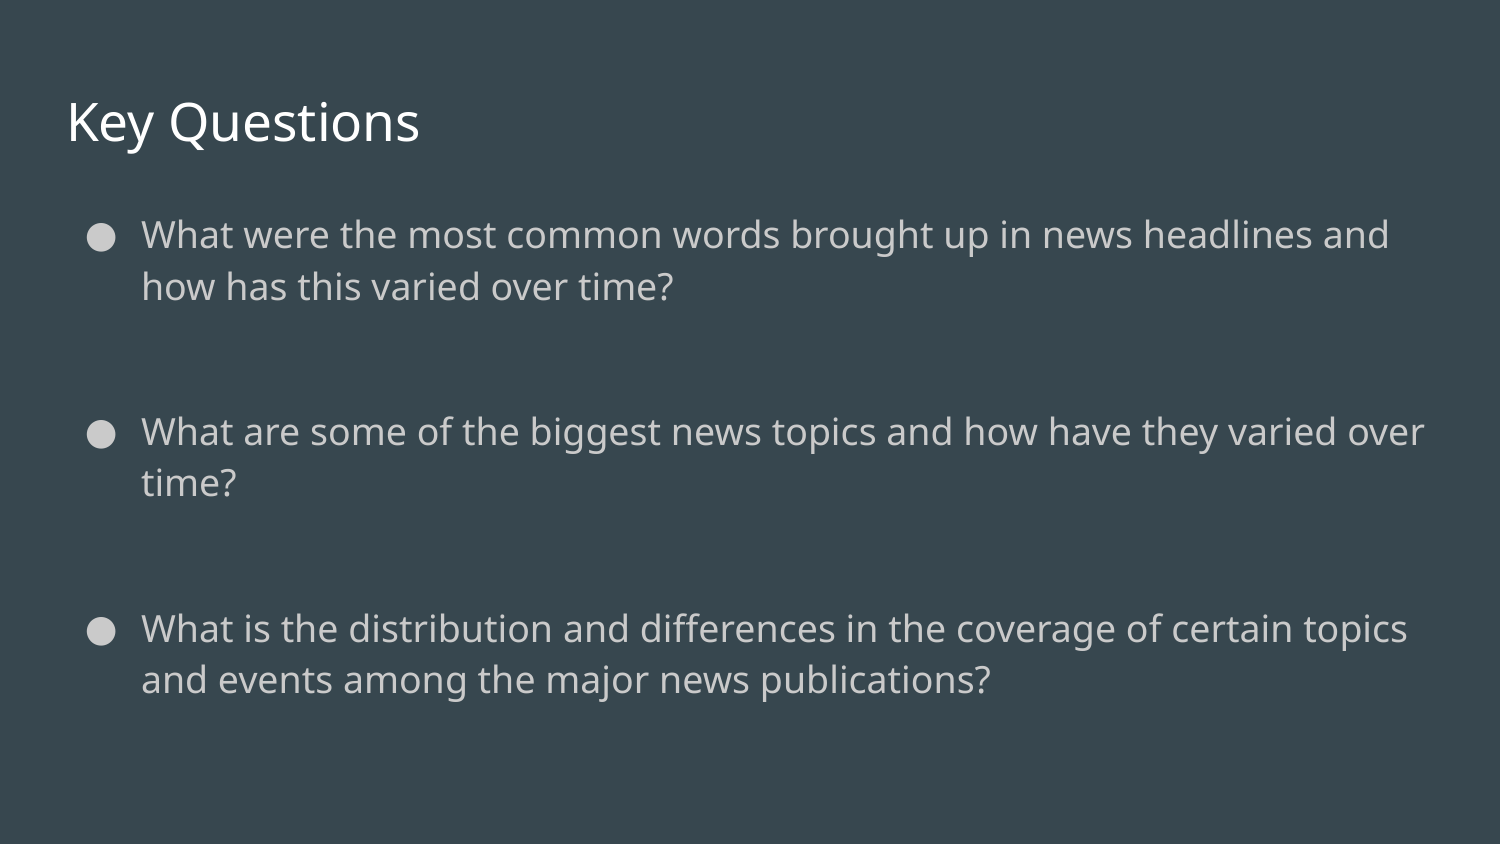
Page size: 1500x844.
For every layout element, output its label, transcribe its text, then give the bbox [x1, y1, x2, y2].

list What were the most common words brought up in news headlines and how has this varied over time? What are some of the biggest news topics and how have they varied over time? What is the distribution and differences in the coverage of certain topics and events among the major news publications? [51, 189, 1449, 750]
title Key Questions [51, 72, 1449, 167]
